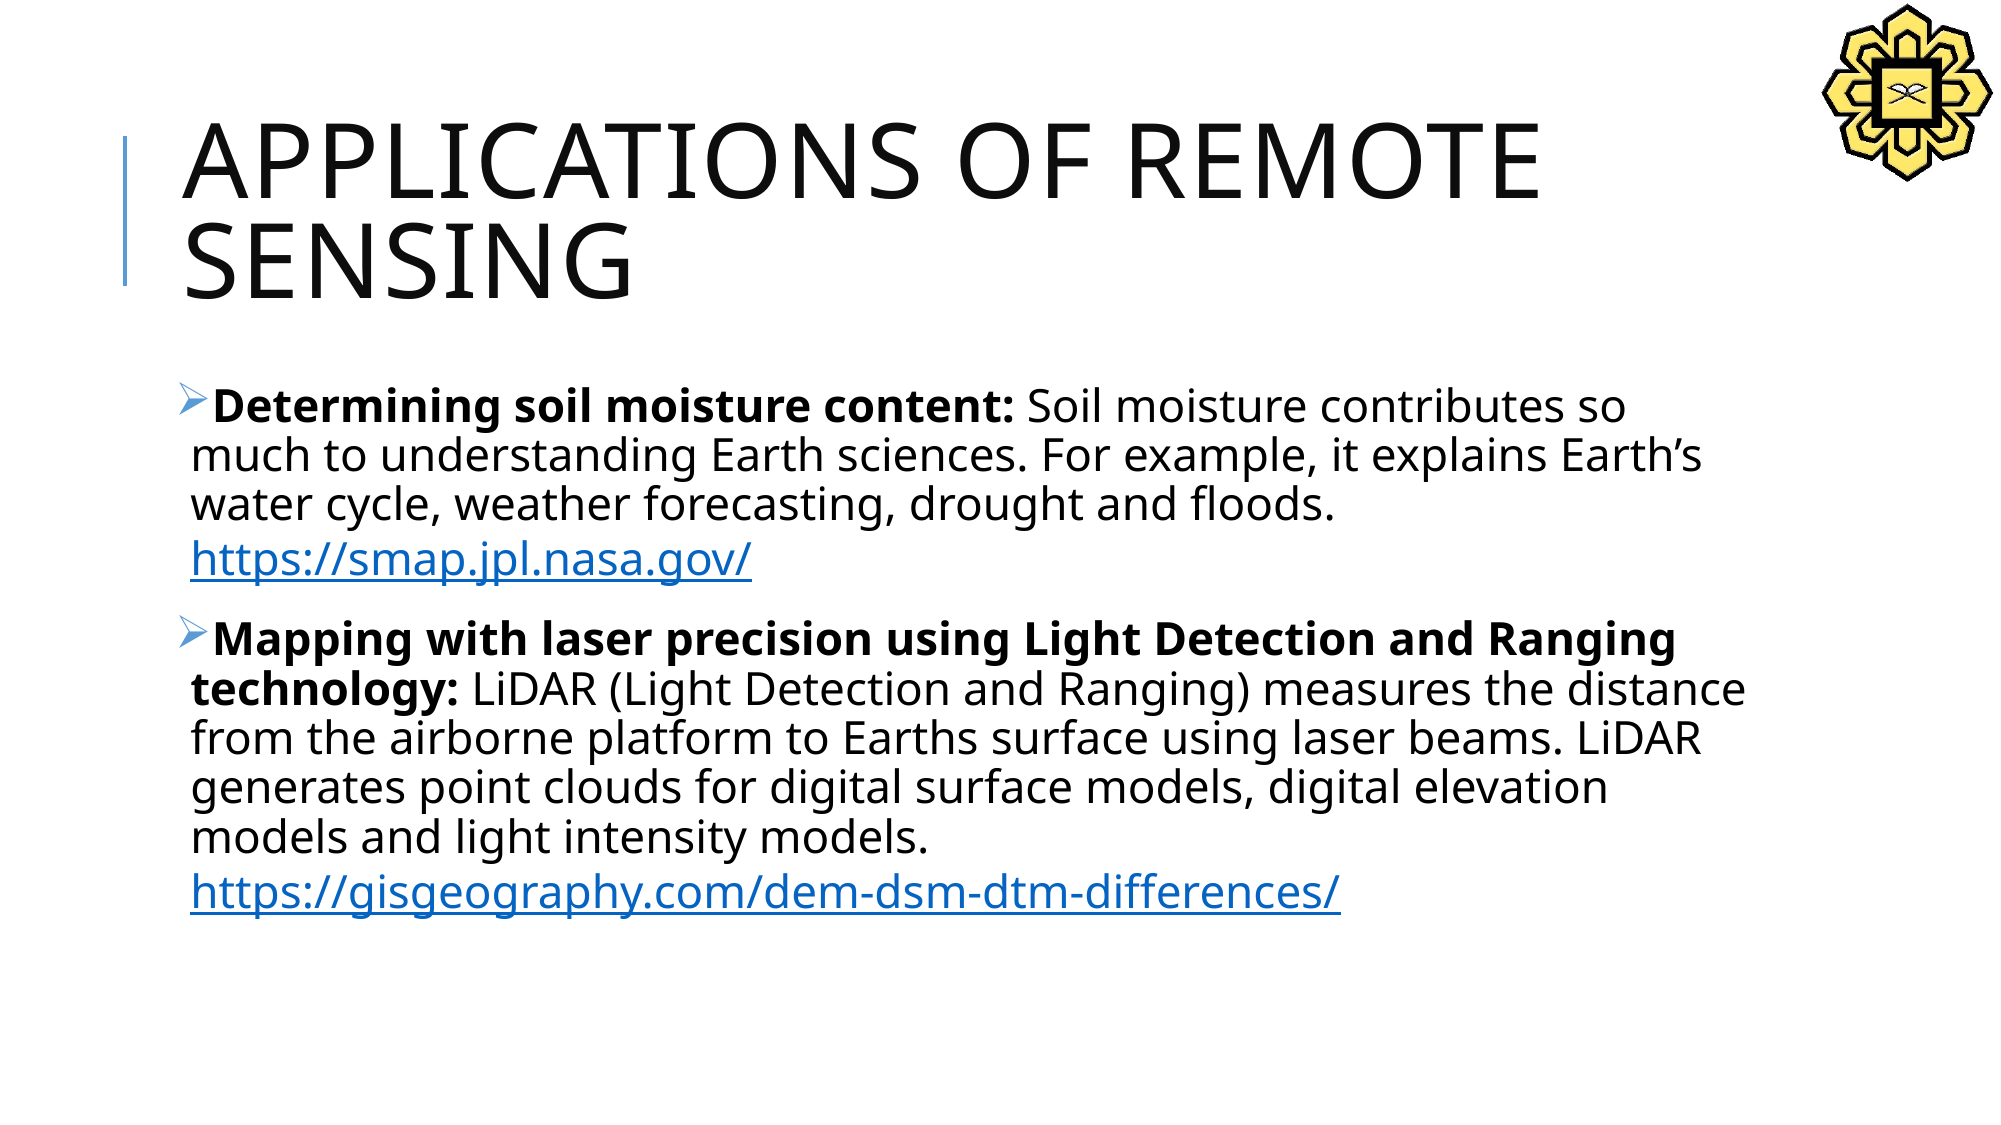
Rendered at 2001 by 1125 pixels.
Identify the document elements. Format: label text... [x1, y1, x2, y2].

title Applications of remote sensing [168, 96, 1763, 342]
list Determining soil moisture content: Soil moisture contributes so much to understanding Earth sciences. For example, it explains Earth’s water cycle, weather forecasting, drought and floods. https://smap.jpl.nasa.gov/ Mapping with laser precision using Light Detection and Ranging technology: LiDAR (Light Detection and Ranging) measures the distance from the airborne platform to Earths surface using laser beams. LiDAR generates point clouds for digital surface models, digital elevation models and light intensity models. https://gisgeography.com/dem-dsm-dtm-differences/ [168, 375, 1763, 1035]
picture [1813, 0, 2000, 187]
